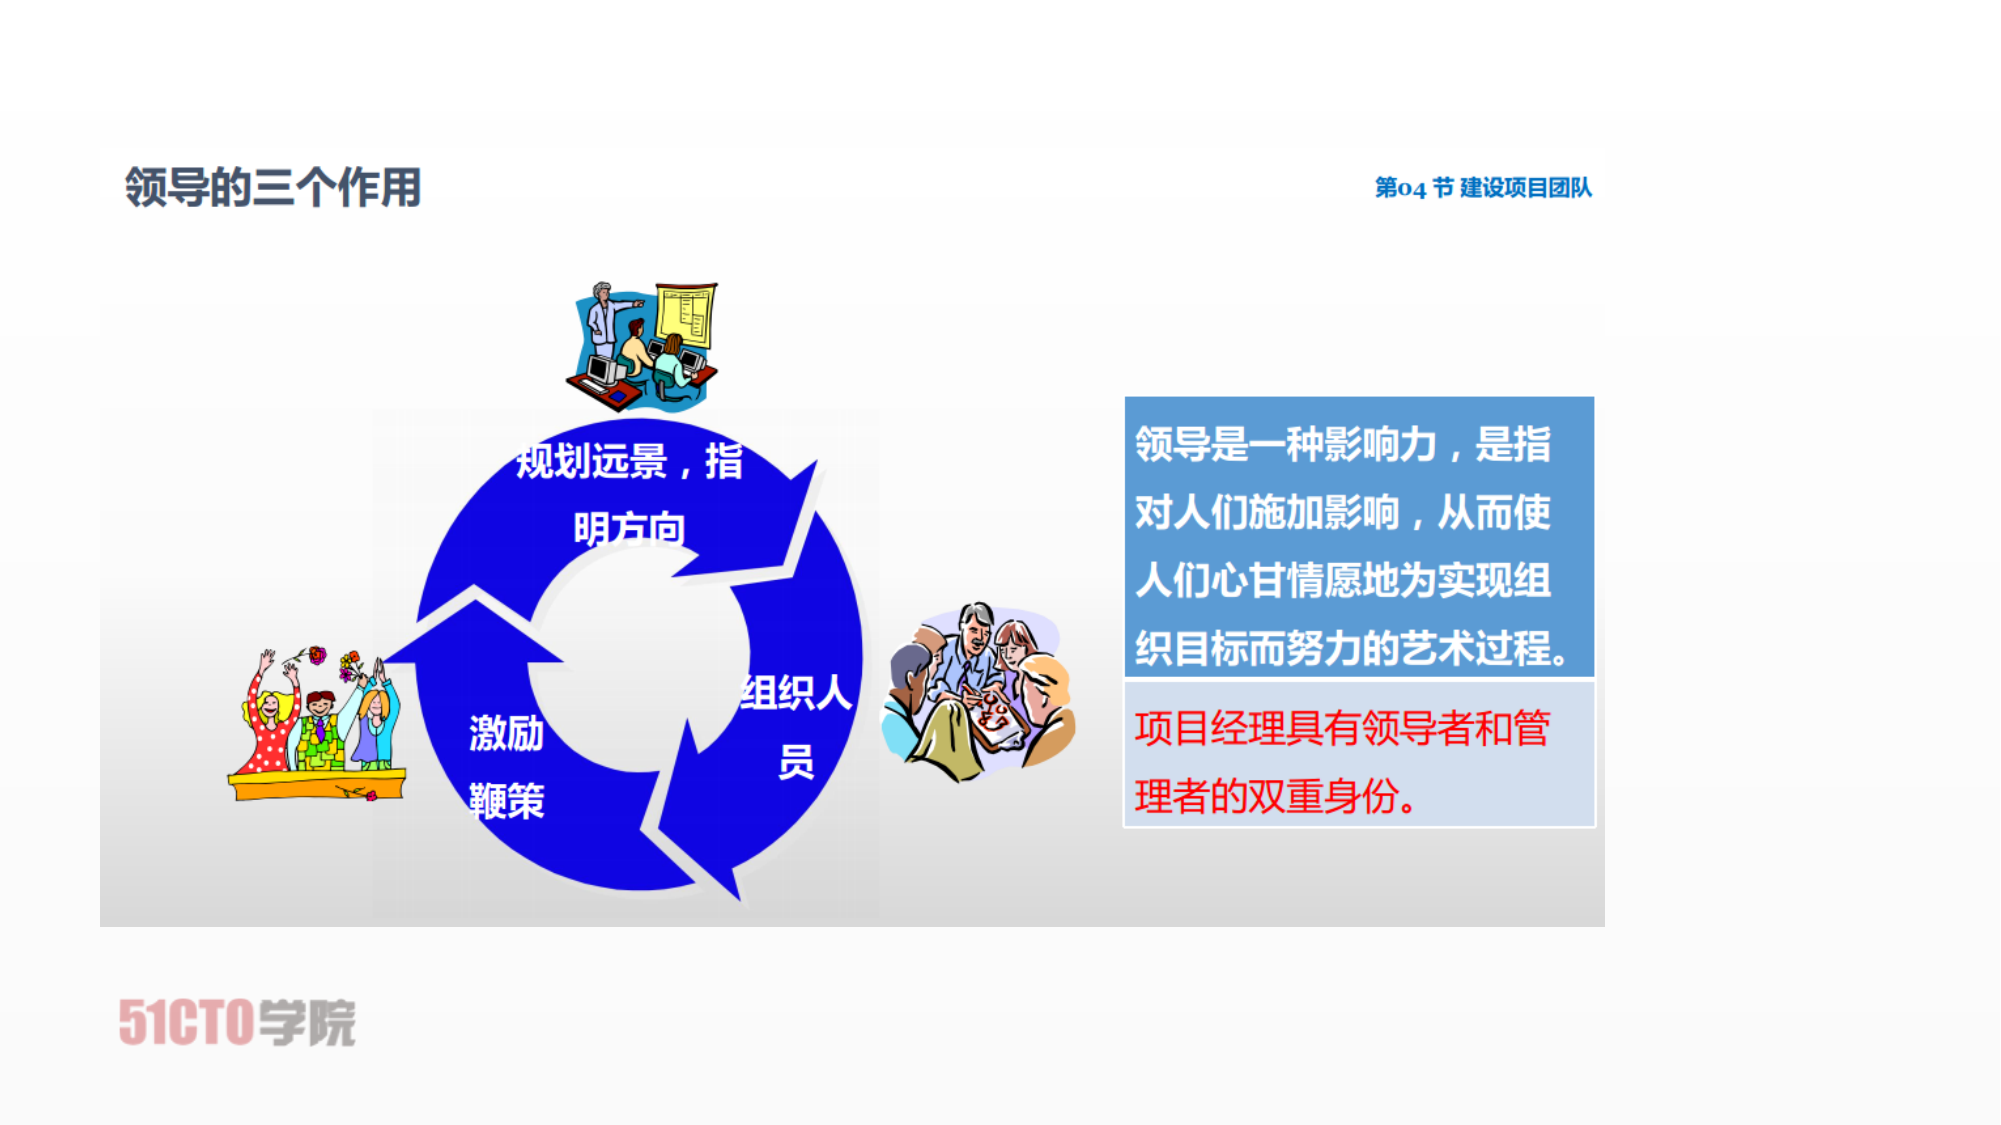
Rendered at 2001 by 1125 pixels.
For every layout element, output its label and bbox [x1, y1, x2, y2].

picture [100, 148, 1605, 927]
picture [59, 965, 391, 1070]
